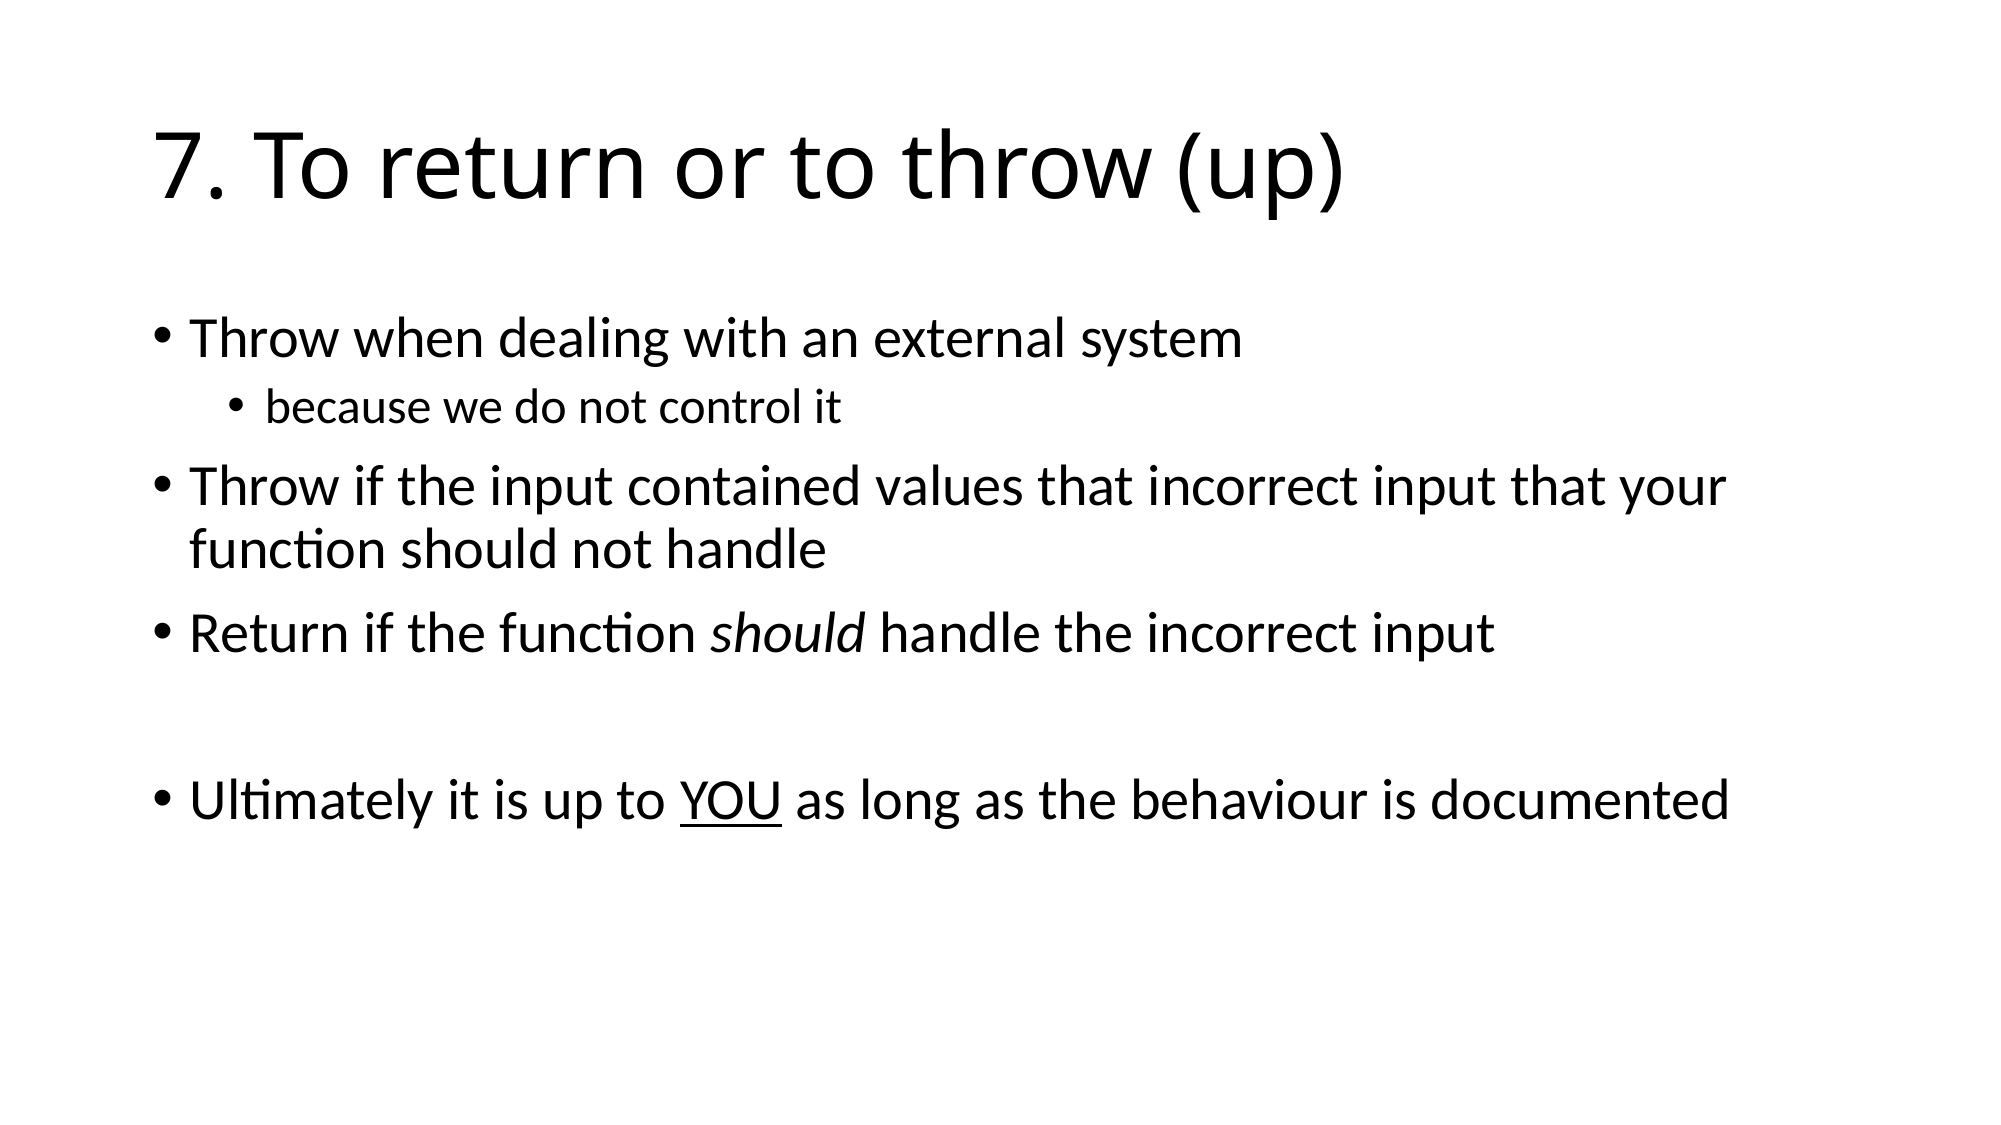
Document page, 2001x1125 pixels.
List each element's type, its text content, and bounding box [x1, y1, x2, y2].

title 7. To return or to throw (up) [137, 59, 1863, 278]
list Throw when dealing with an external system because we do not control it Throw if the input contained values that incorrect input that your function should not handle Return if the function should handle the incorrect input Ultimately it is up to YOU as long as the behaviour is documented [137, 299, 1863, 1014]
